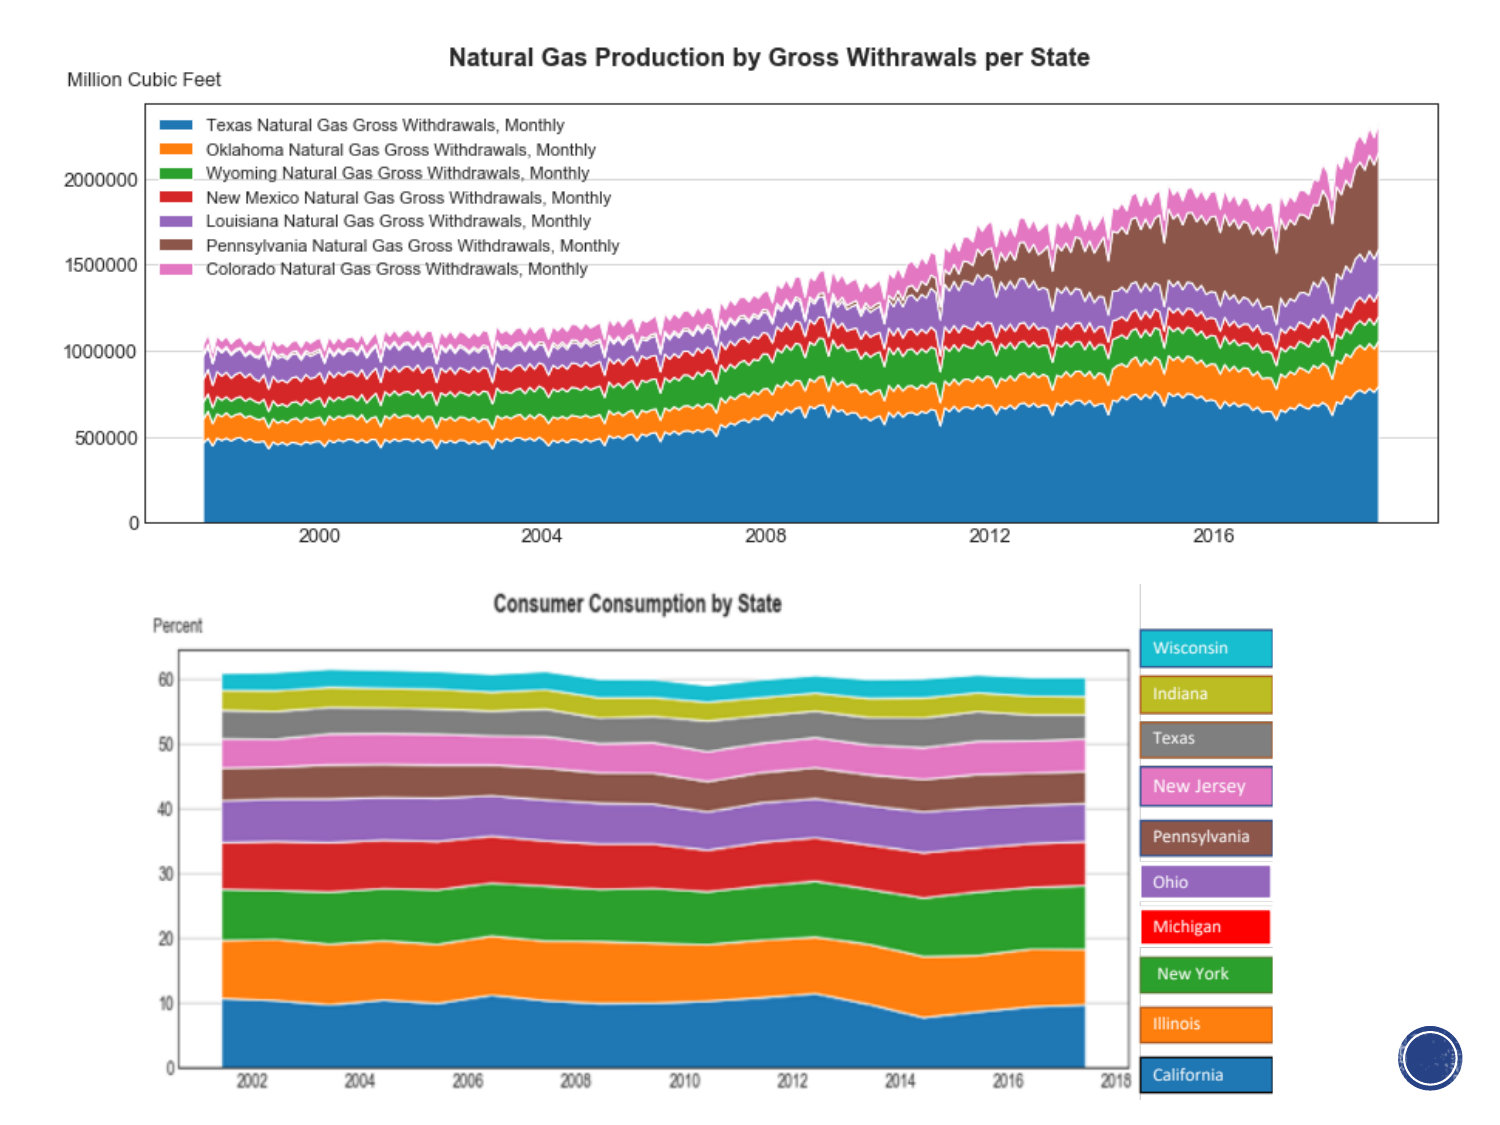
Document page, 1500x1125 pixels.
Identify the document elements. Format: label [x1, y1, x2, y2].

picture [146, 584, 1273, 1100]
picture [53, 38, 1447, 558]
